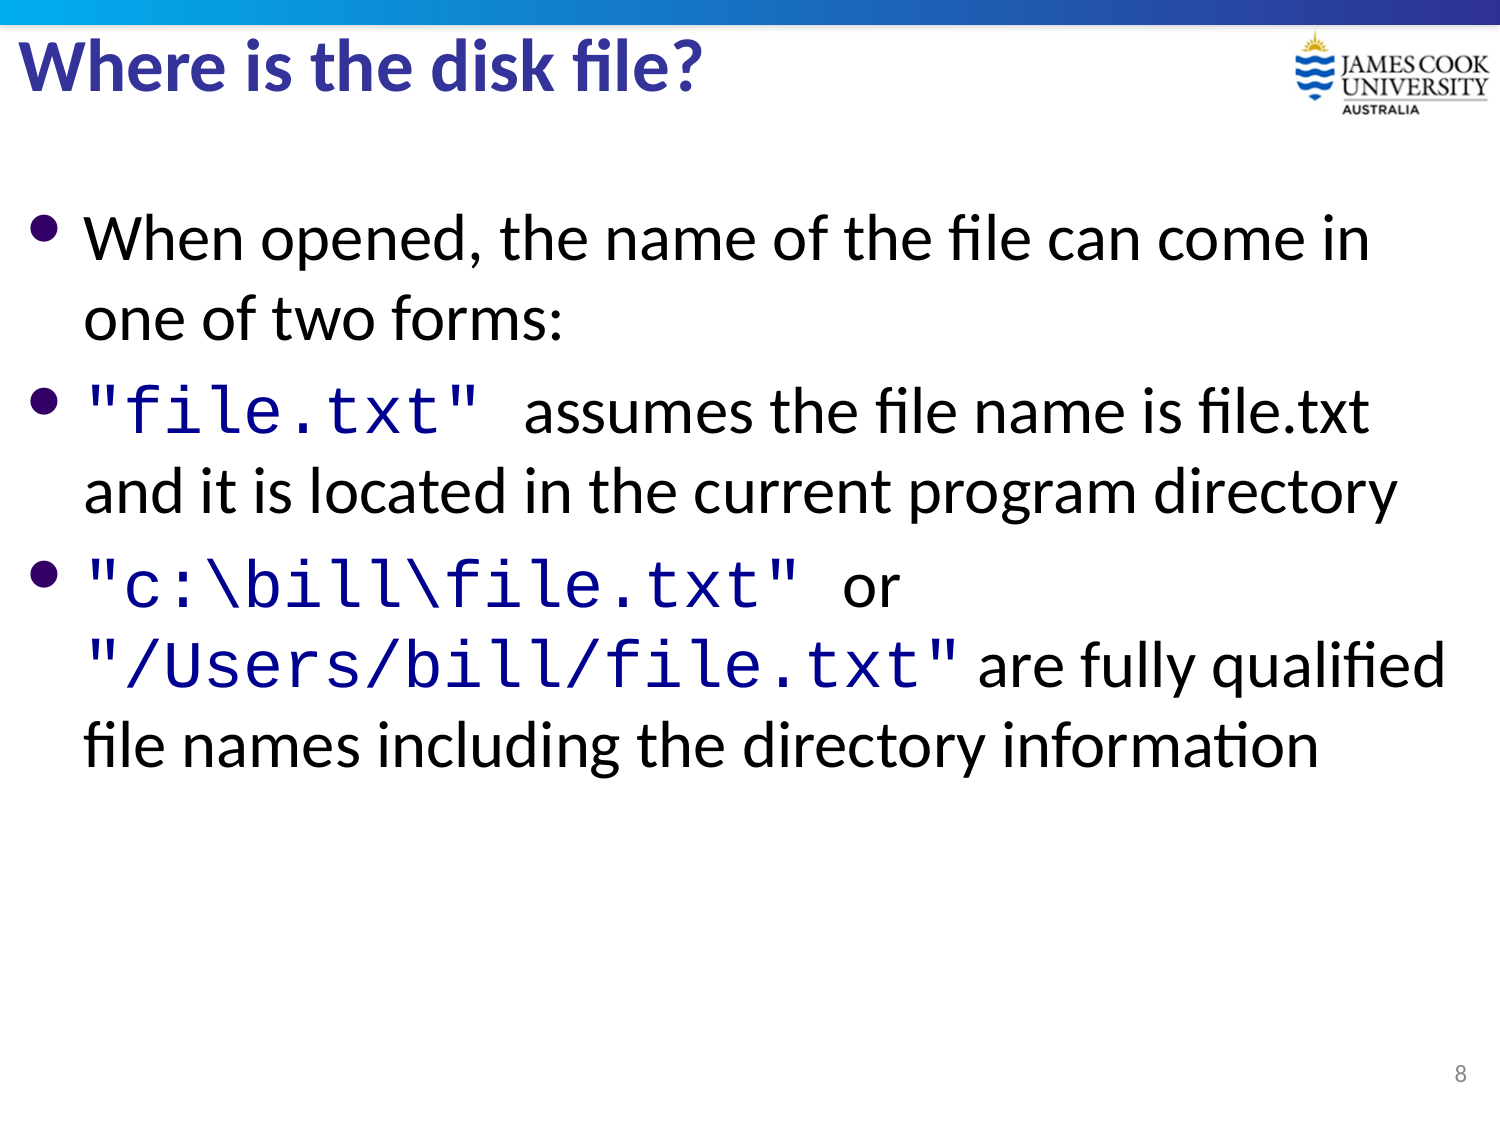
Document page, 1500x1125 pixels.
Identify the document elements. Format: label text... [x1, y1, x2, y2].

slide_number 8 [1074, 1042, 1483, 1103]
title Where is the disk file? [3, 8, 1411, 89]
picture [1287, 25, 1500, 123]
list When opened, the name of the file can come in one of two forms: "file.txt" assumes the file name is file.txt and it is located in the current program directory "c:\bill\file.txt" or "/Users/bill/file.txt" are fully qualified file names including the directory information [11, 186, 1477, 1029]
